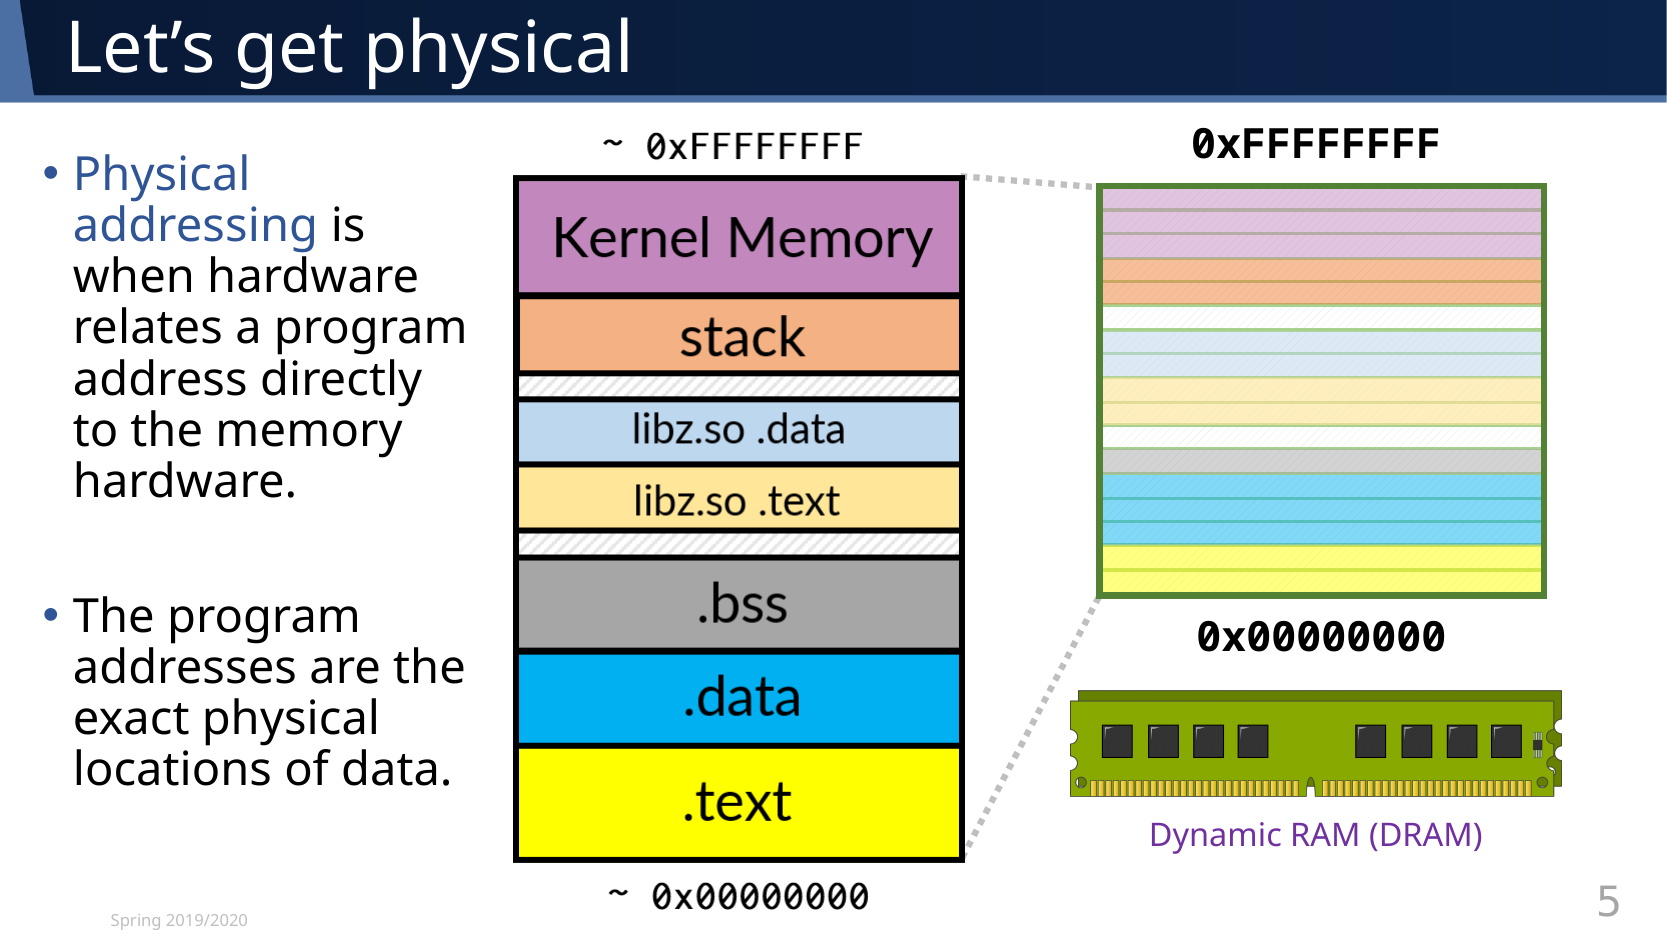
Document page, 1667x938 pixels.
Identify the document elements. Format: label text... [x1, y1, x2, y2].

text_box Dynamic RAM (DRAM) [1060, 806, 1572, 861]
list Physical addressing is when hardware relates a program address directly to the memory hardware. The program addresses are the exact physical locations of data. [27, 142, 488, 889]
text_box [967, 176, 1099, 188]
text_box 0xFFFFFFFF [1168, 109, 1464, 175]
text_box 0x00000000 [1173, 602, 1469, 668]
text_box [1099, 186, 1544, 596]
title Let’s get physical [50, 3, 1667, 97]
picture [0, 0, 1667, 938]
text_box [967, 597, 1099, 860]
footer Spring 2019/2020 [0, 906, 360, 937]
